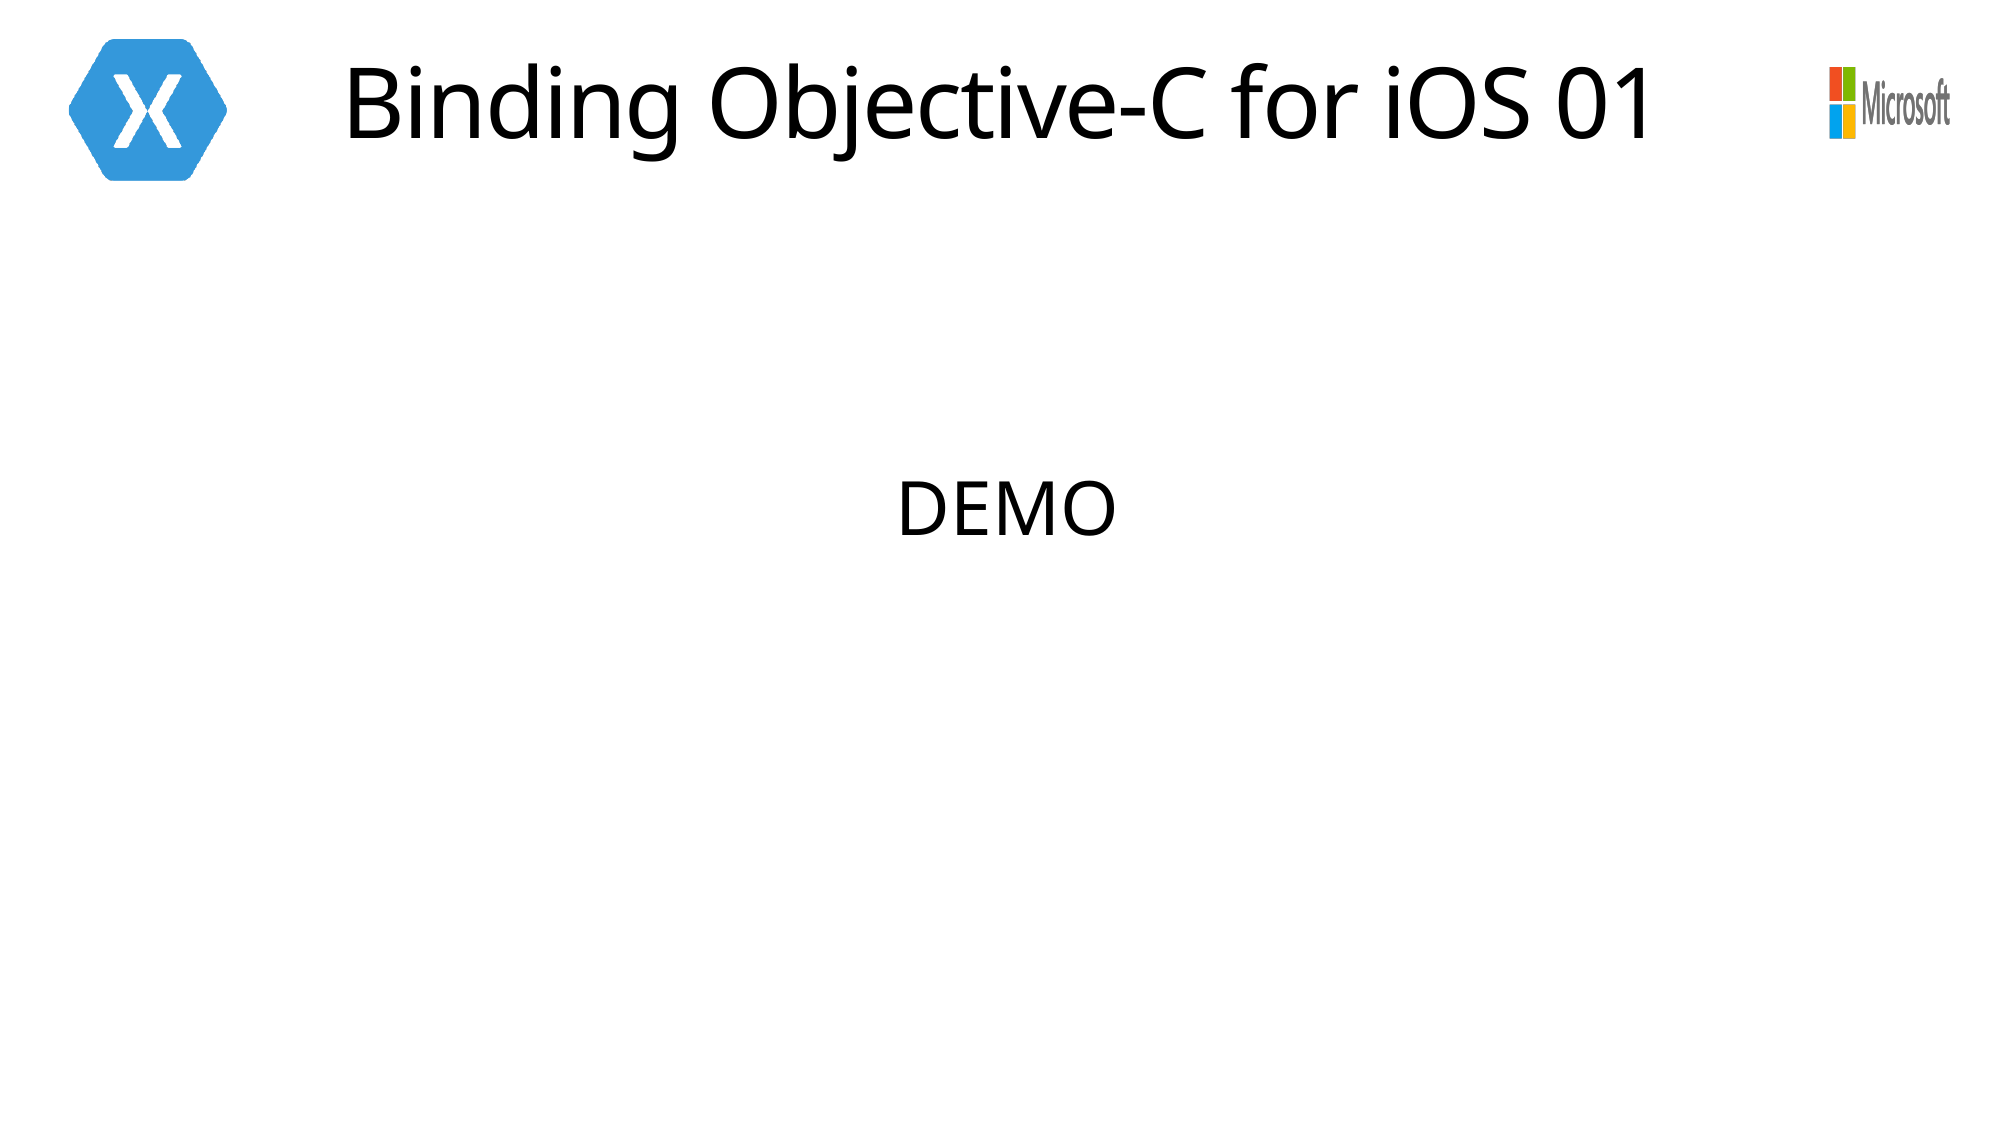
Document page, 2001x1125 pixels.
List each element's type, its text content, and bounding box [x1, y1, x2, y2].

title Binding Objective-C for iOS 01 [317, 39, 1697, 187]
picture [1813, 23, 1967, 181]
list DEMO [68, 205, 1946, 1091]
picture [68, 39, 236, 181]
